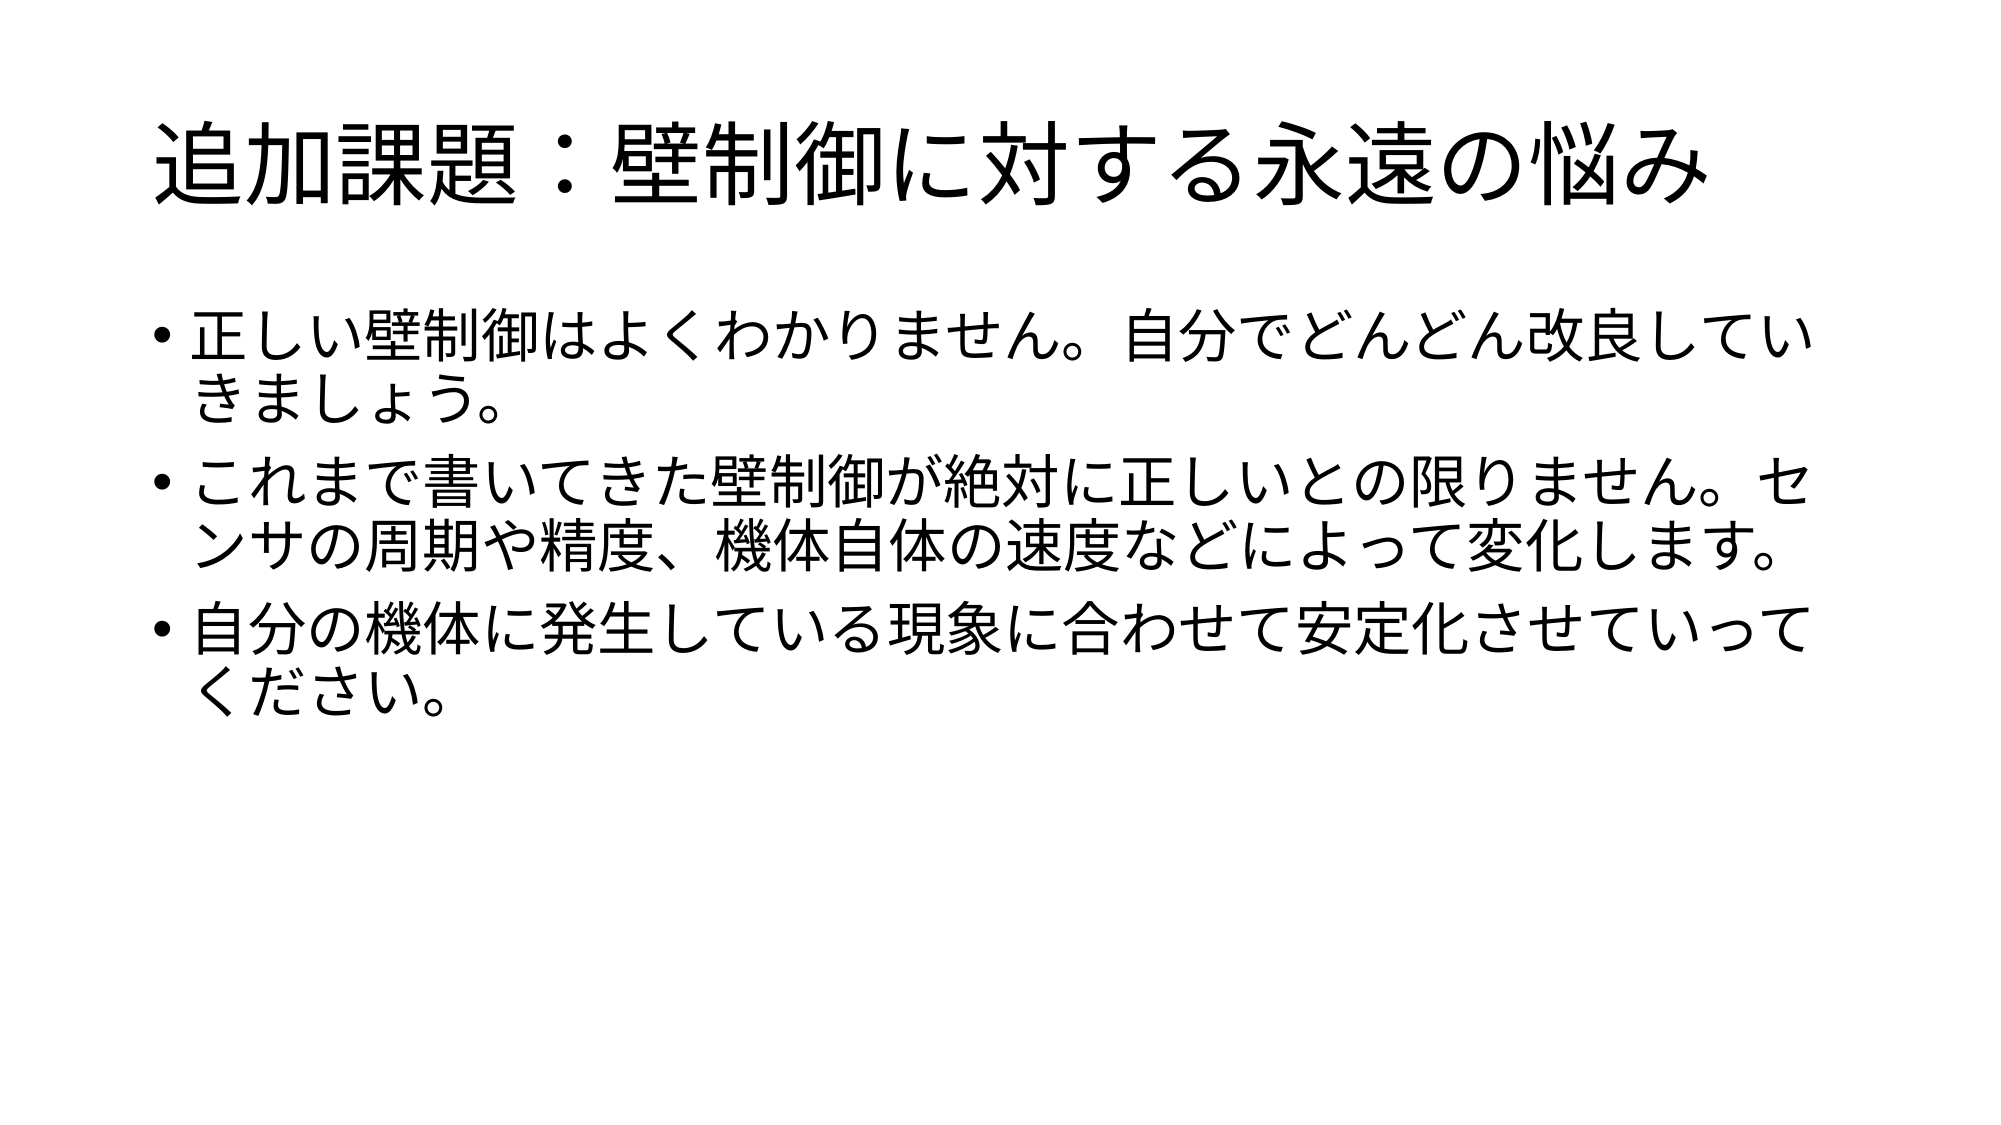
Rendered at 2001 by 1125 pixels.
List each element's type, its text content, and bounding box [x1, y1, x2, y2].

title 追加課題：壁制御に対する永遠の悩み [137, 59, 1863, 278]
list 正しい壁制御はよくわかりません。自分でどんどん改良していきましょう。 これまで書いてきた壁制御が絶対に正しいとの限りません。センサの周期や精度、機体自体の速度などによって変化します。 自分の機体に発生している現象に合わせて安定化させていってください。 [137, 299, 1863, 1014]
